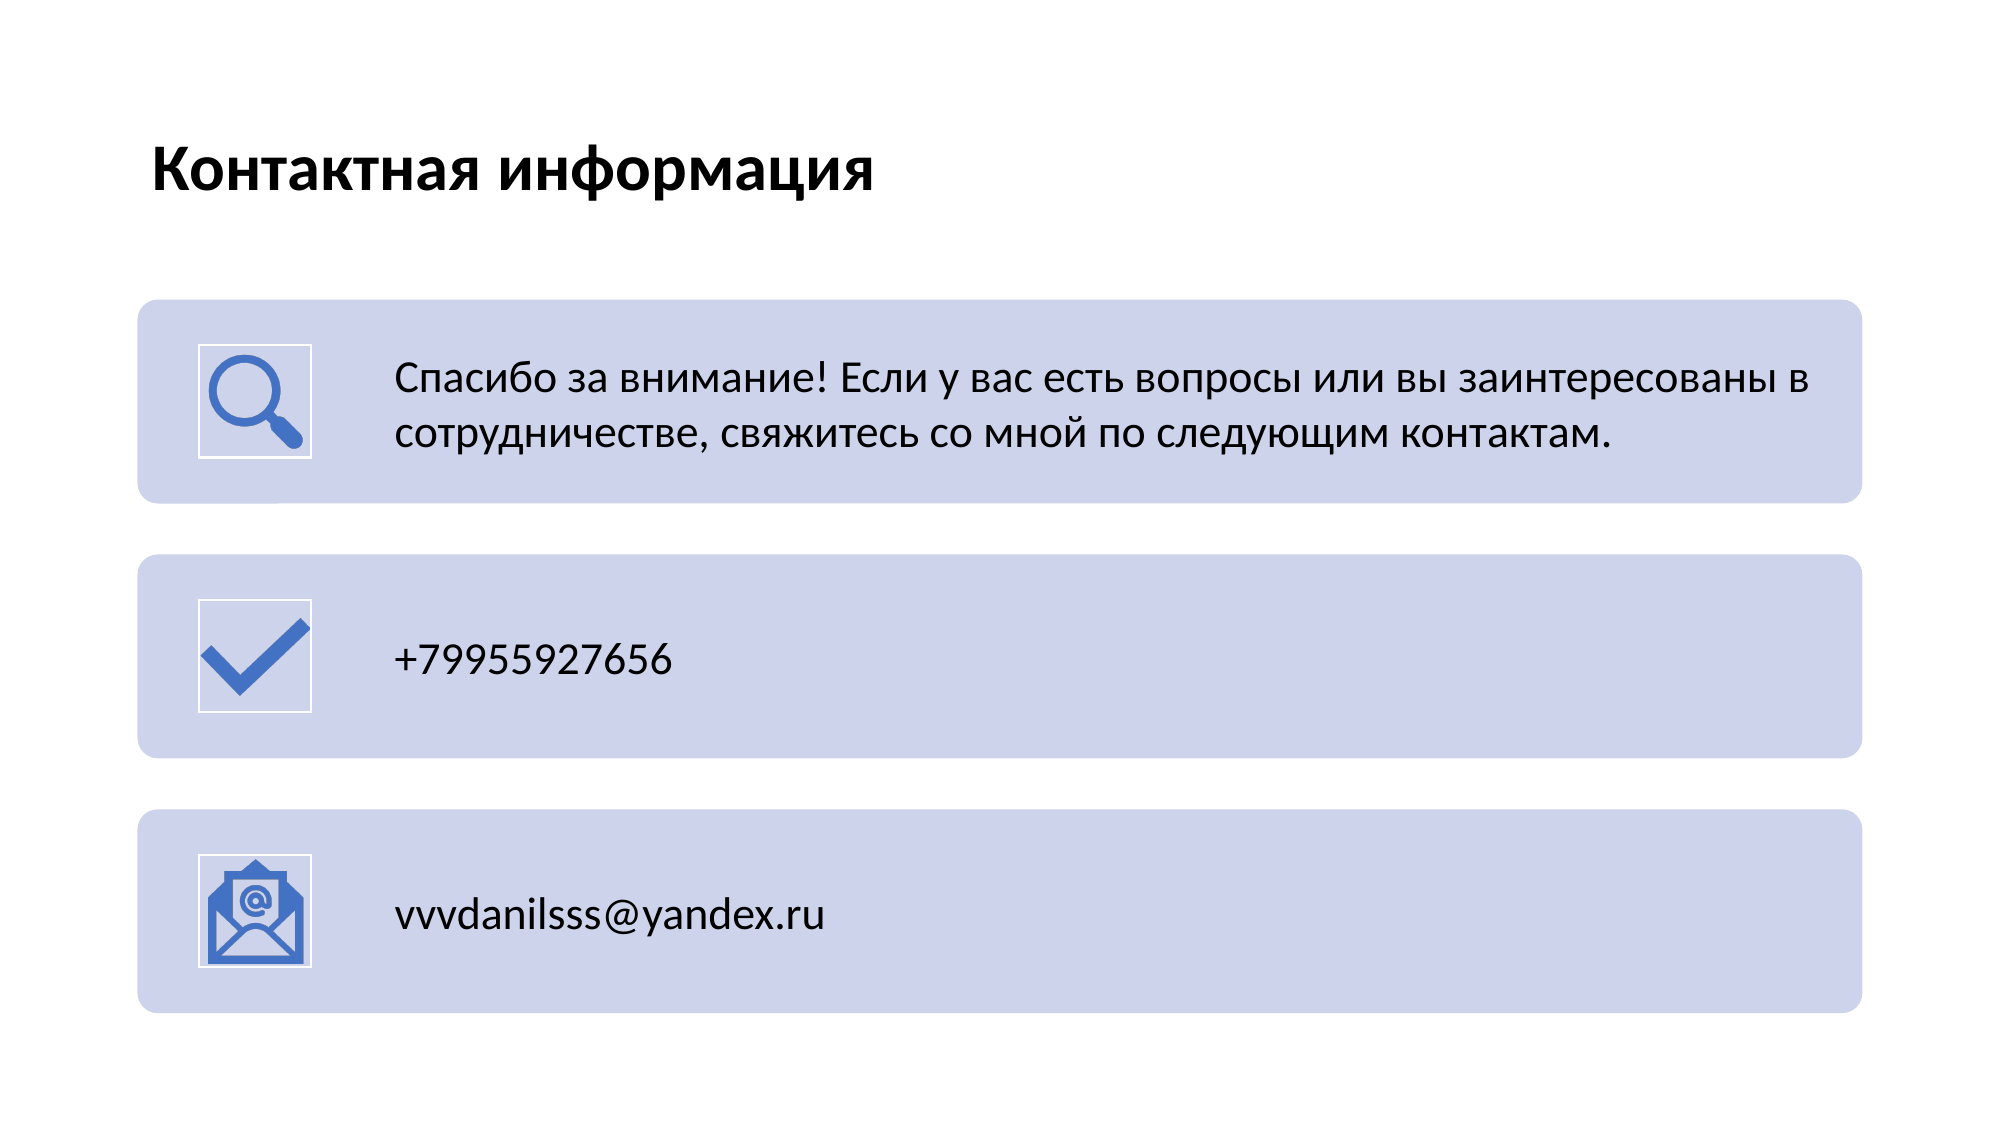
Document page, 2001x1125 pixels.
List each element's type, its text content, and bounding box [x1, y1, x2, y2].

title Контактная информация [137, 59, 1863, 278]
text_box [137, 299, 1863, 1014]
